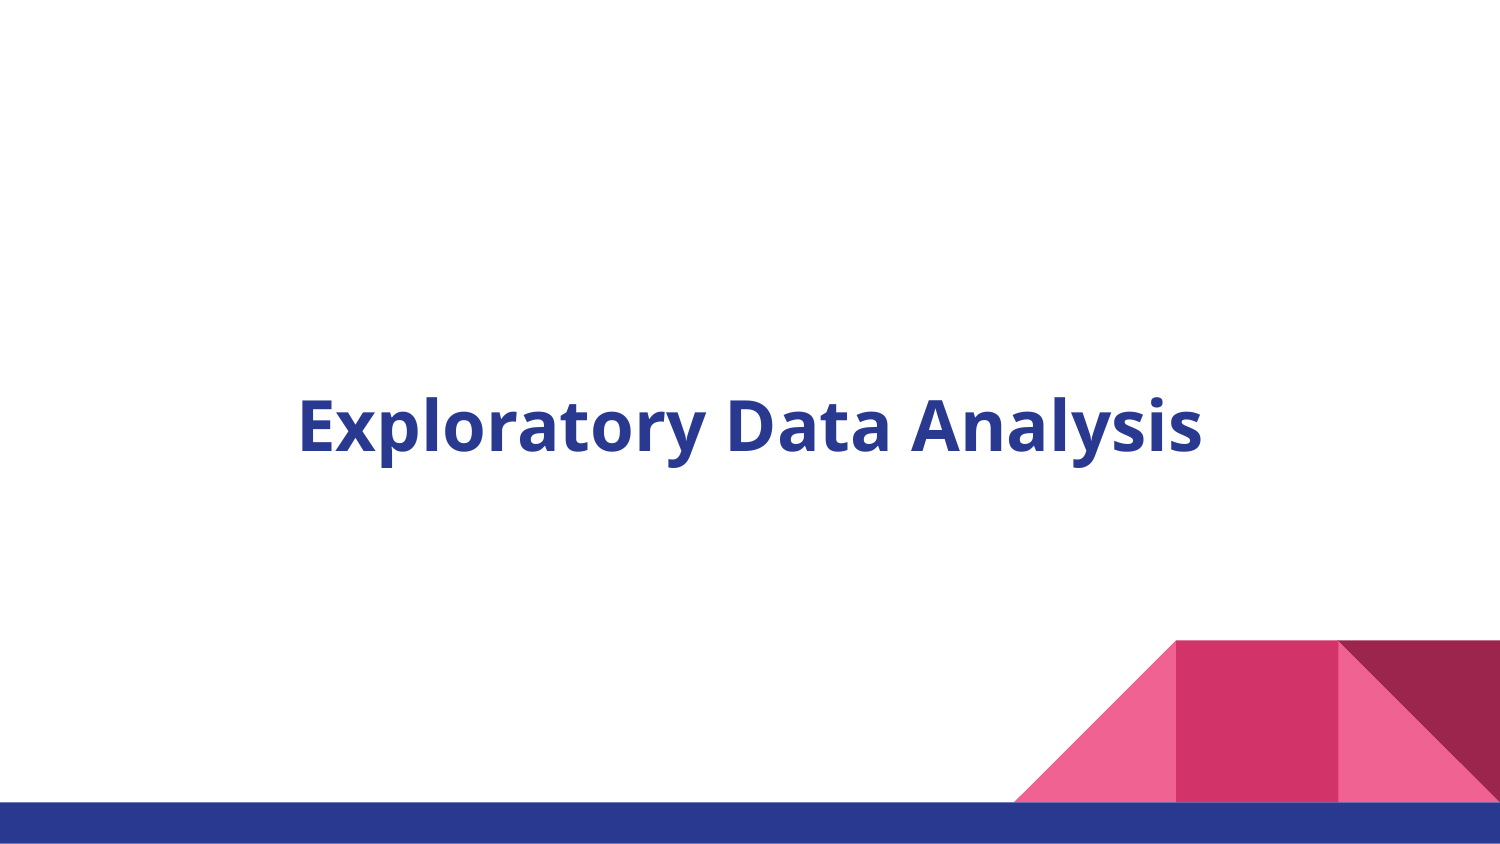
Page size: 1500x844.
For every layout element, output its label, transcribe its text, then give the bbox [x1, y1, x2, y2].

list Exploratory Data Analysis [51, 201, 1449, 750]
